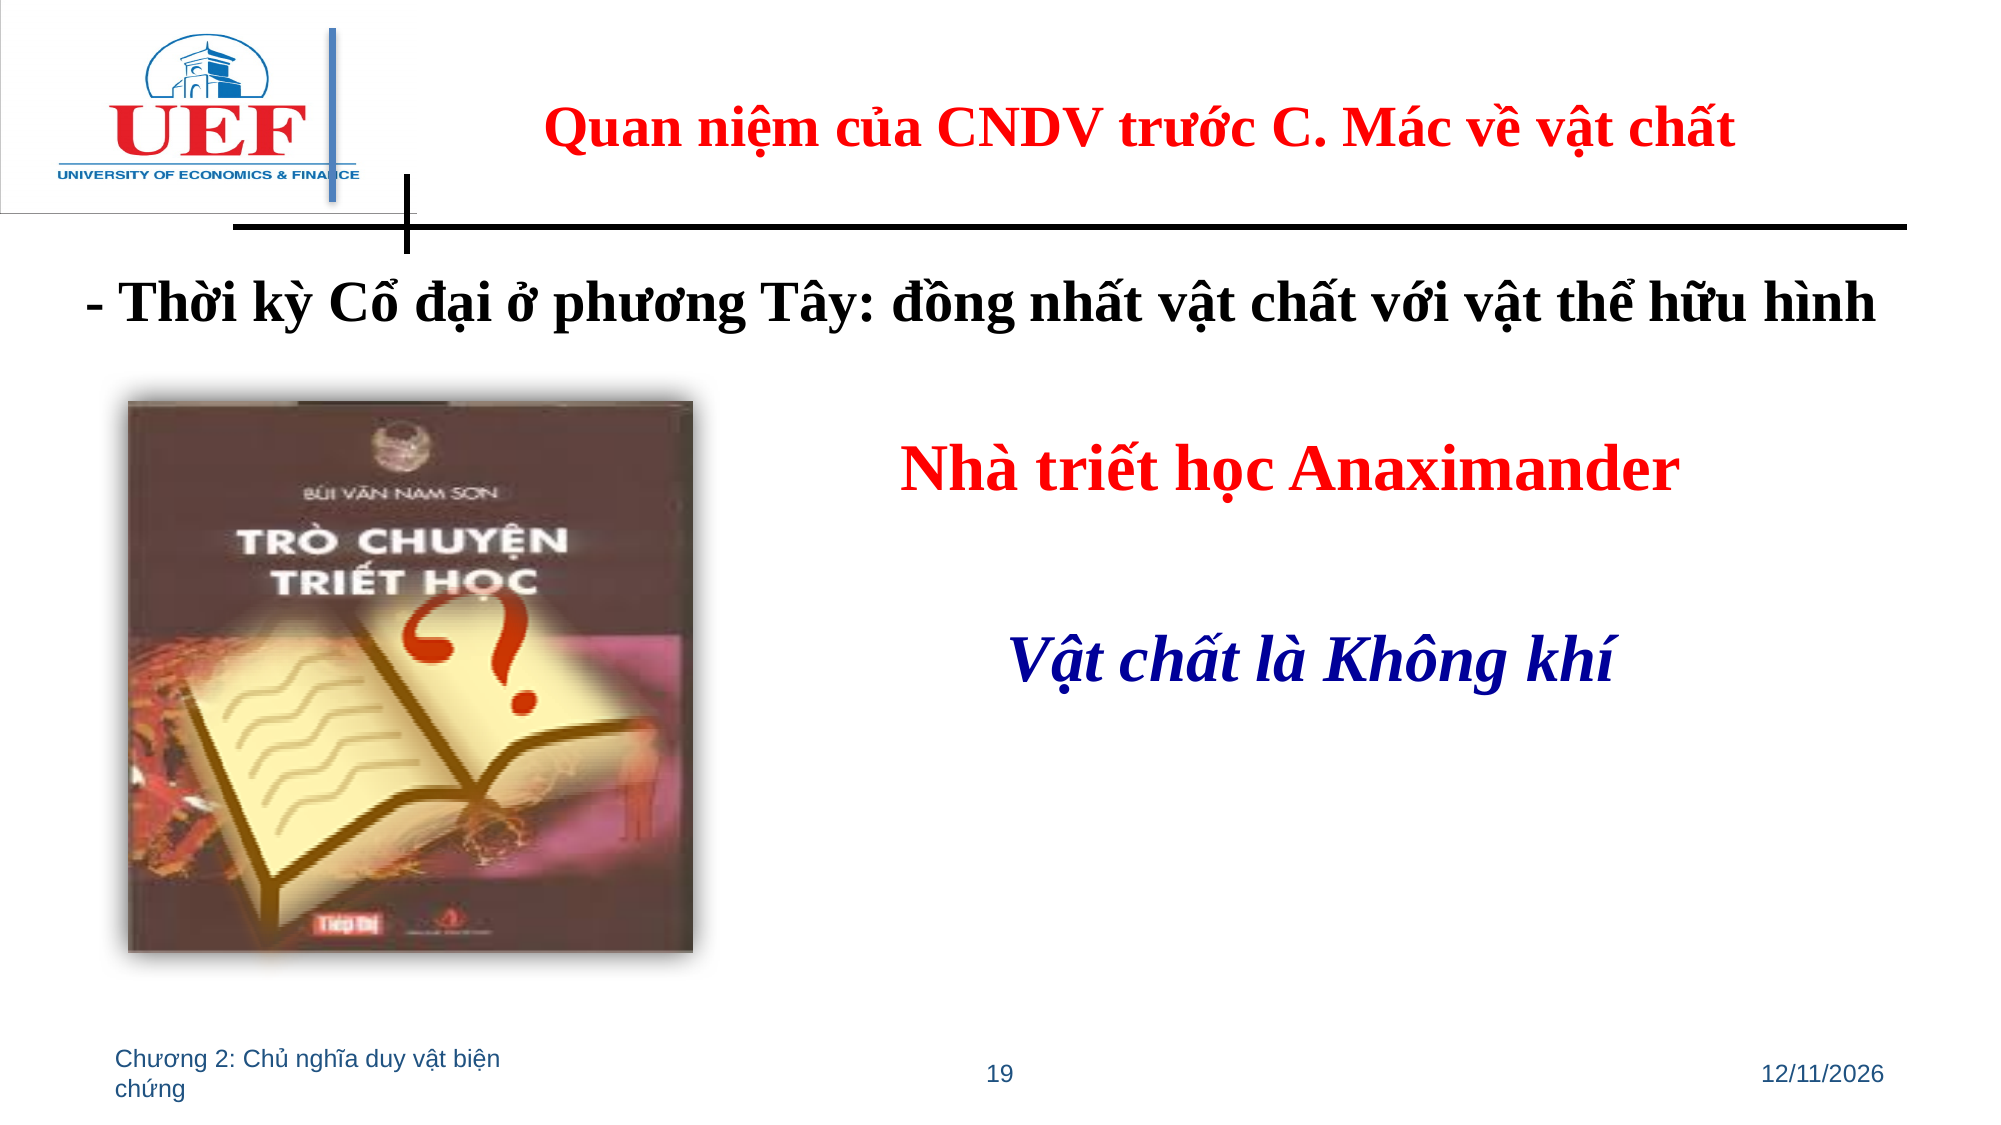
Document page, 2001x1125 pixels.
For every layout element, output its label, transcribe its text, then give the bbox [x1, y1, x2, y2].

footer Chương 2: Chủ nghĩa duy vật biện chứng [99, 1042, 567, 1103]
picture [0, 0, 417, 214]
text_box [128, 400, 734, 994]
text_box Quan niệm của CNDV trước C. Mác về vật chất [451, 80, 1829, 166]
text_box - Thời kỳ Cổ đại ở phương Tây: đồng nhất vật chất với vật thể hữu hình [70, 255, 1930, 340]
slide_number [1433, 1042, 1900, 1103]
text_box Vật chất là Không khí [739, 607, 1889, 702]
text_box Nhà triết học Anaximander [885, 416, 1730, 512]
slide_number 19 [683, 1042, 1317, 1103]
